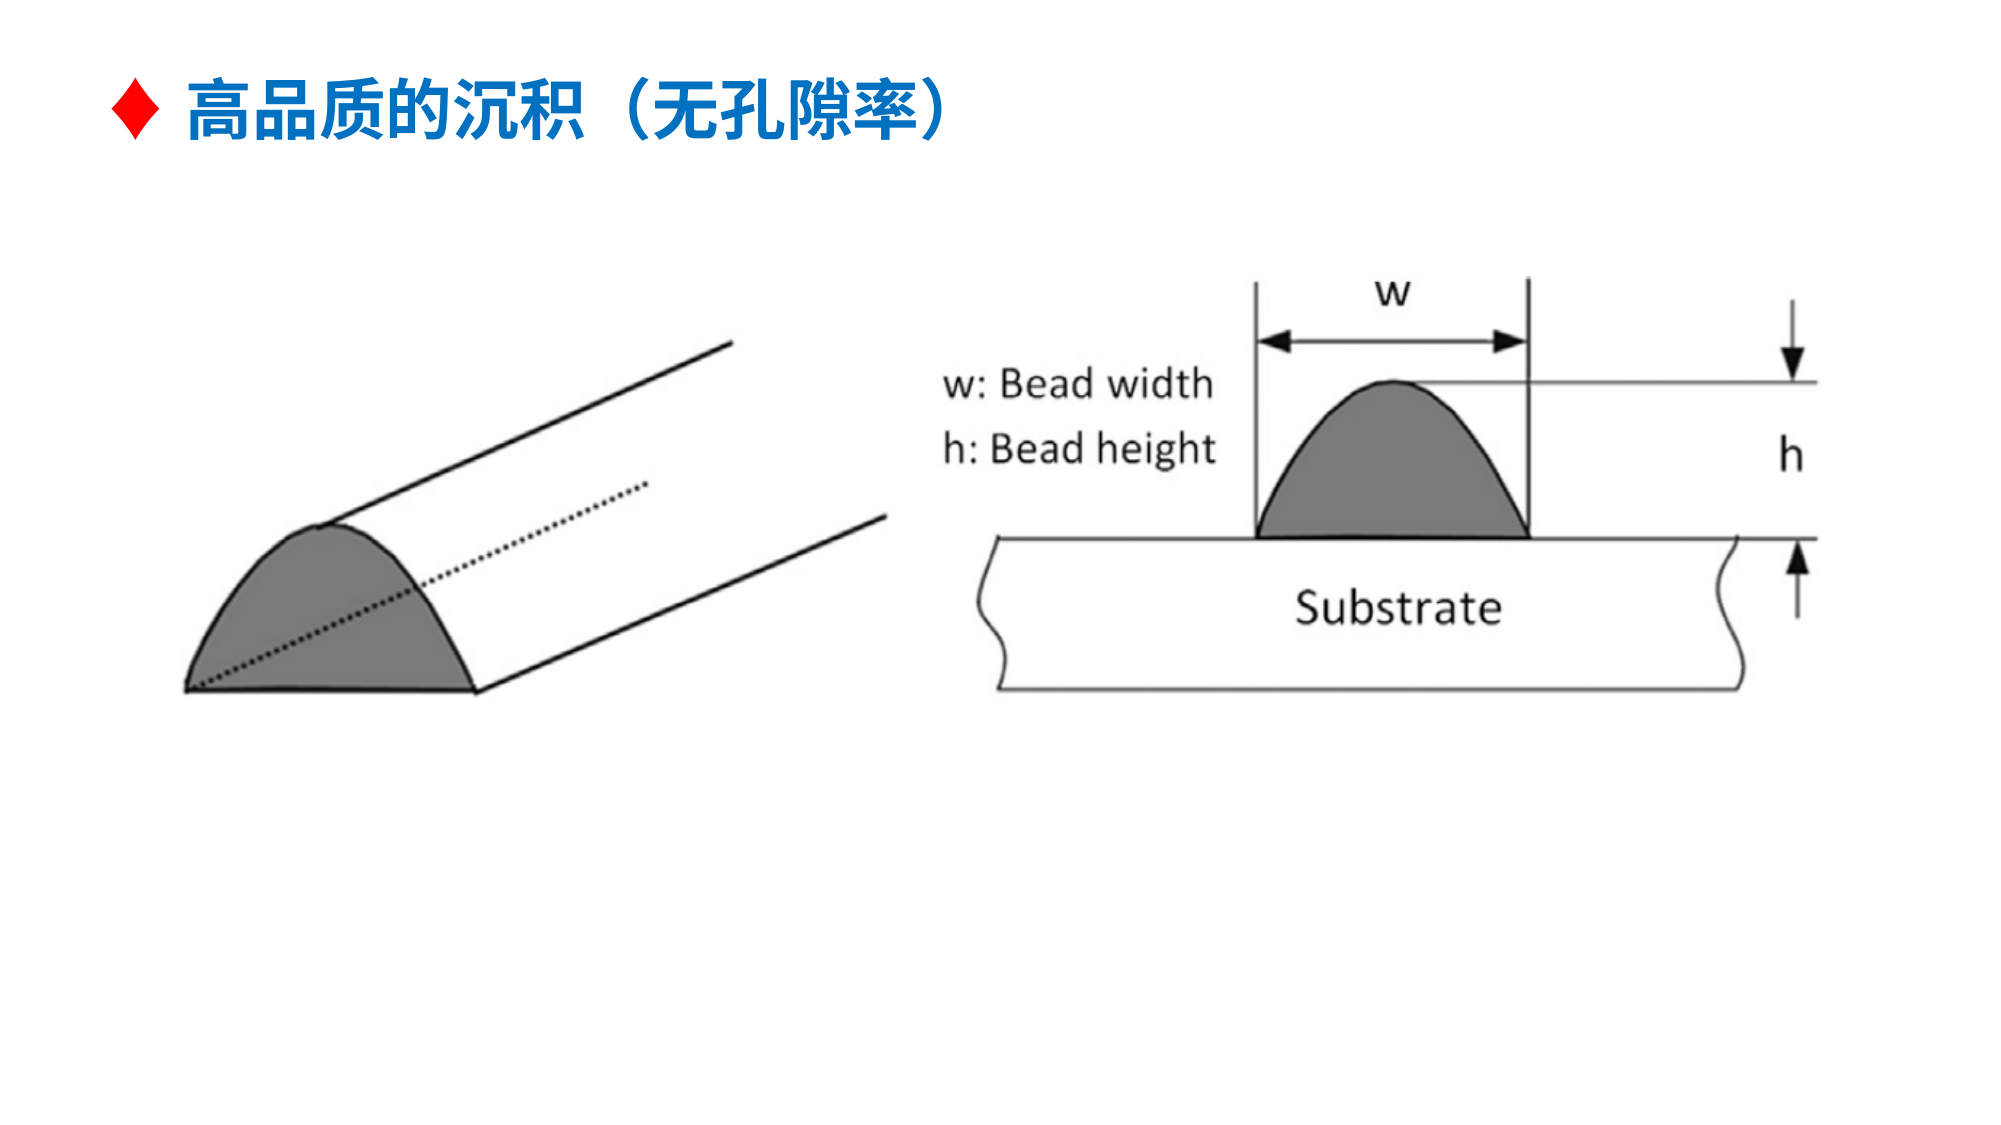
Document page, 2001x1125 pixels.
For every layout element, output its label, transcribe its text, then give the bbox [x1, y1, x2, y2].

text_box ♦高品质的沉积（无孔隙率） [88, 52, 1606, 201]
picture [174, 266, 1825, 698]
